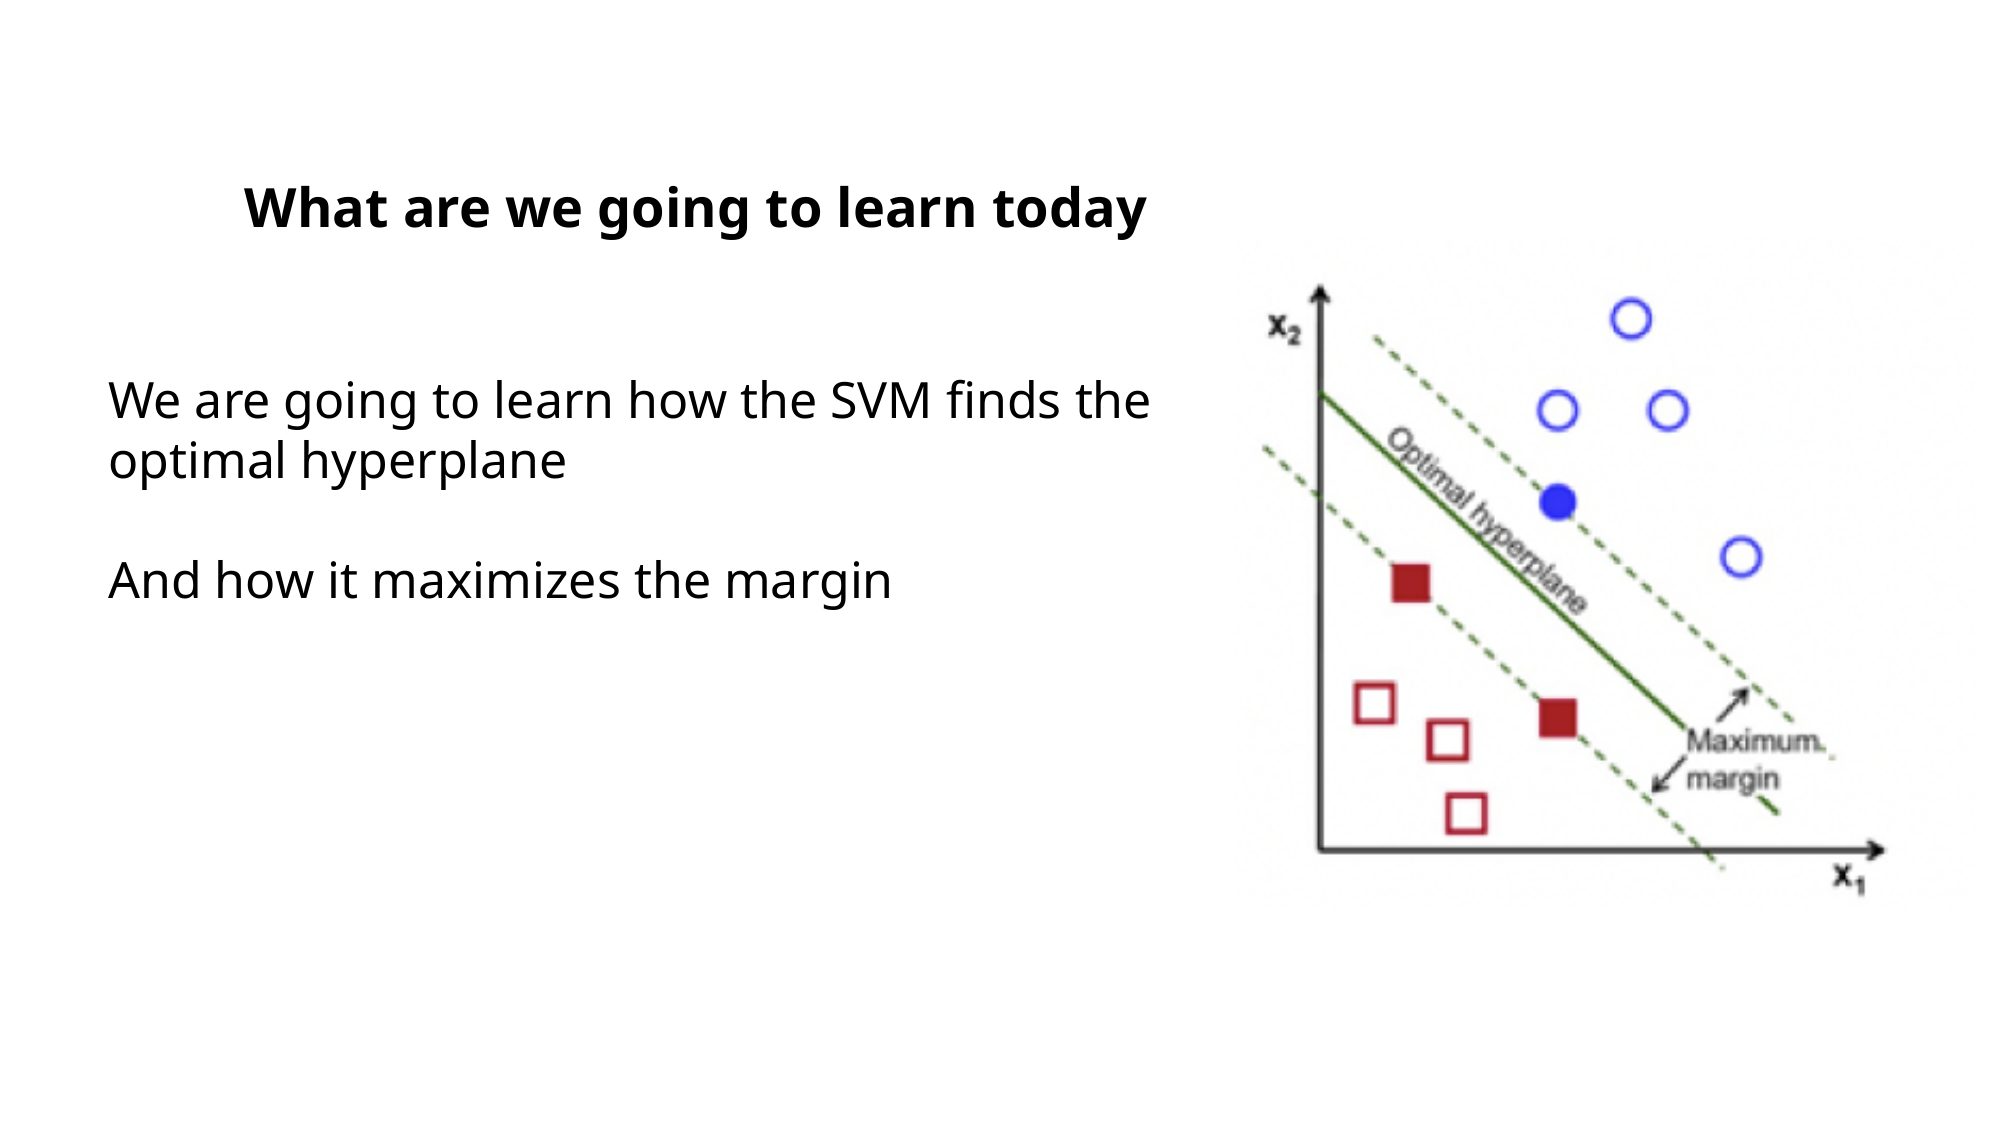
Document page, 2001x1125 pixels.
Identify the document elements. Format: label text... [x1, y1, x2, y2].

picture [1234, 237, 1976, 911]
text_box What are we going to learn today We are going to learn how the SVM finds the optimal hyperplane And how it maximizes the margin [93, 165, 1299, 616]
